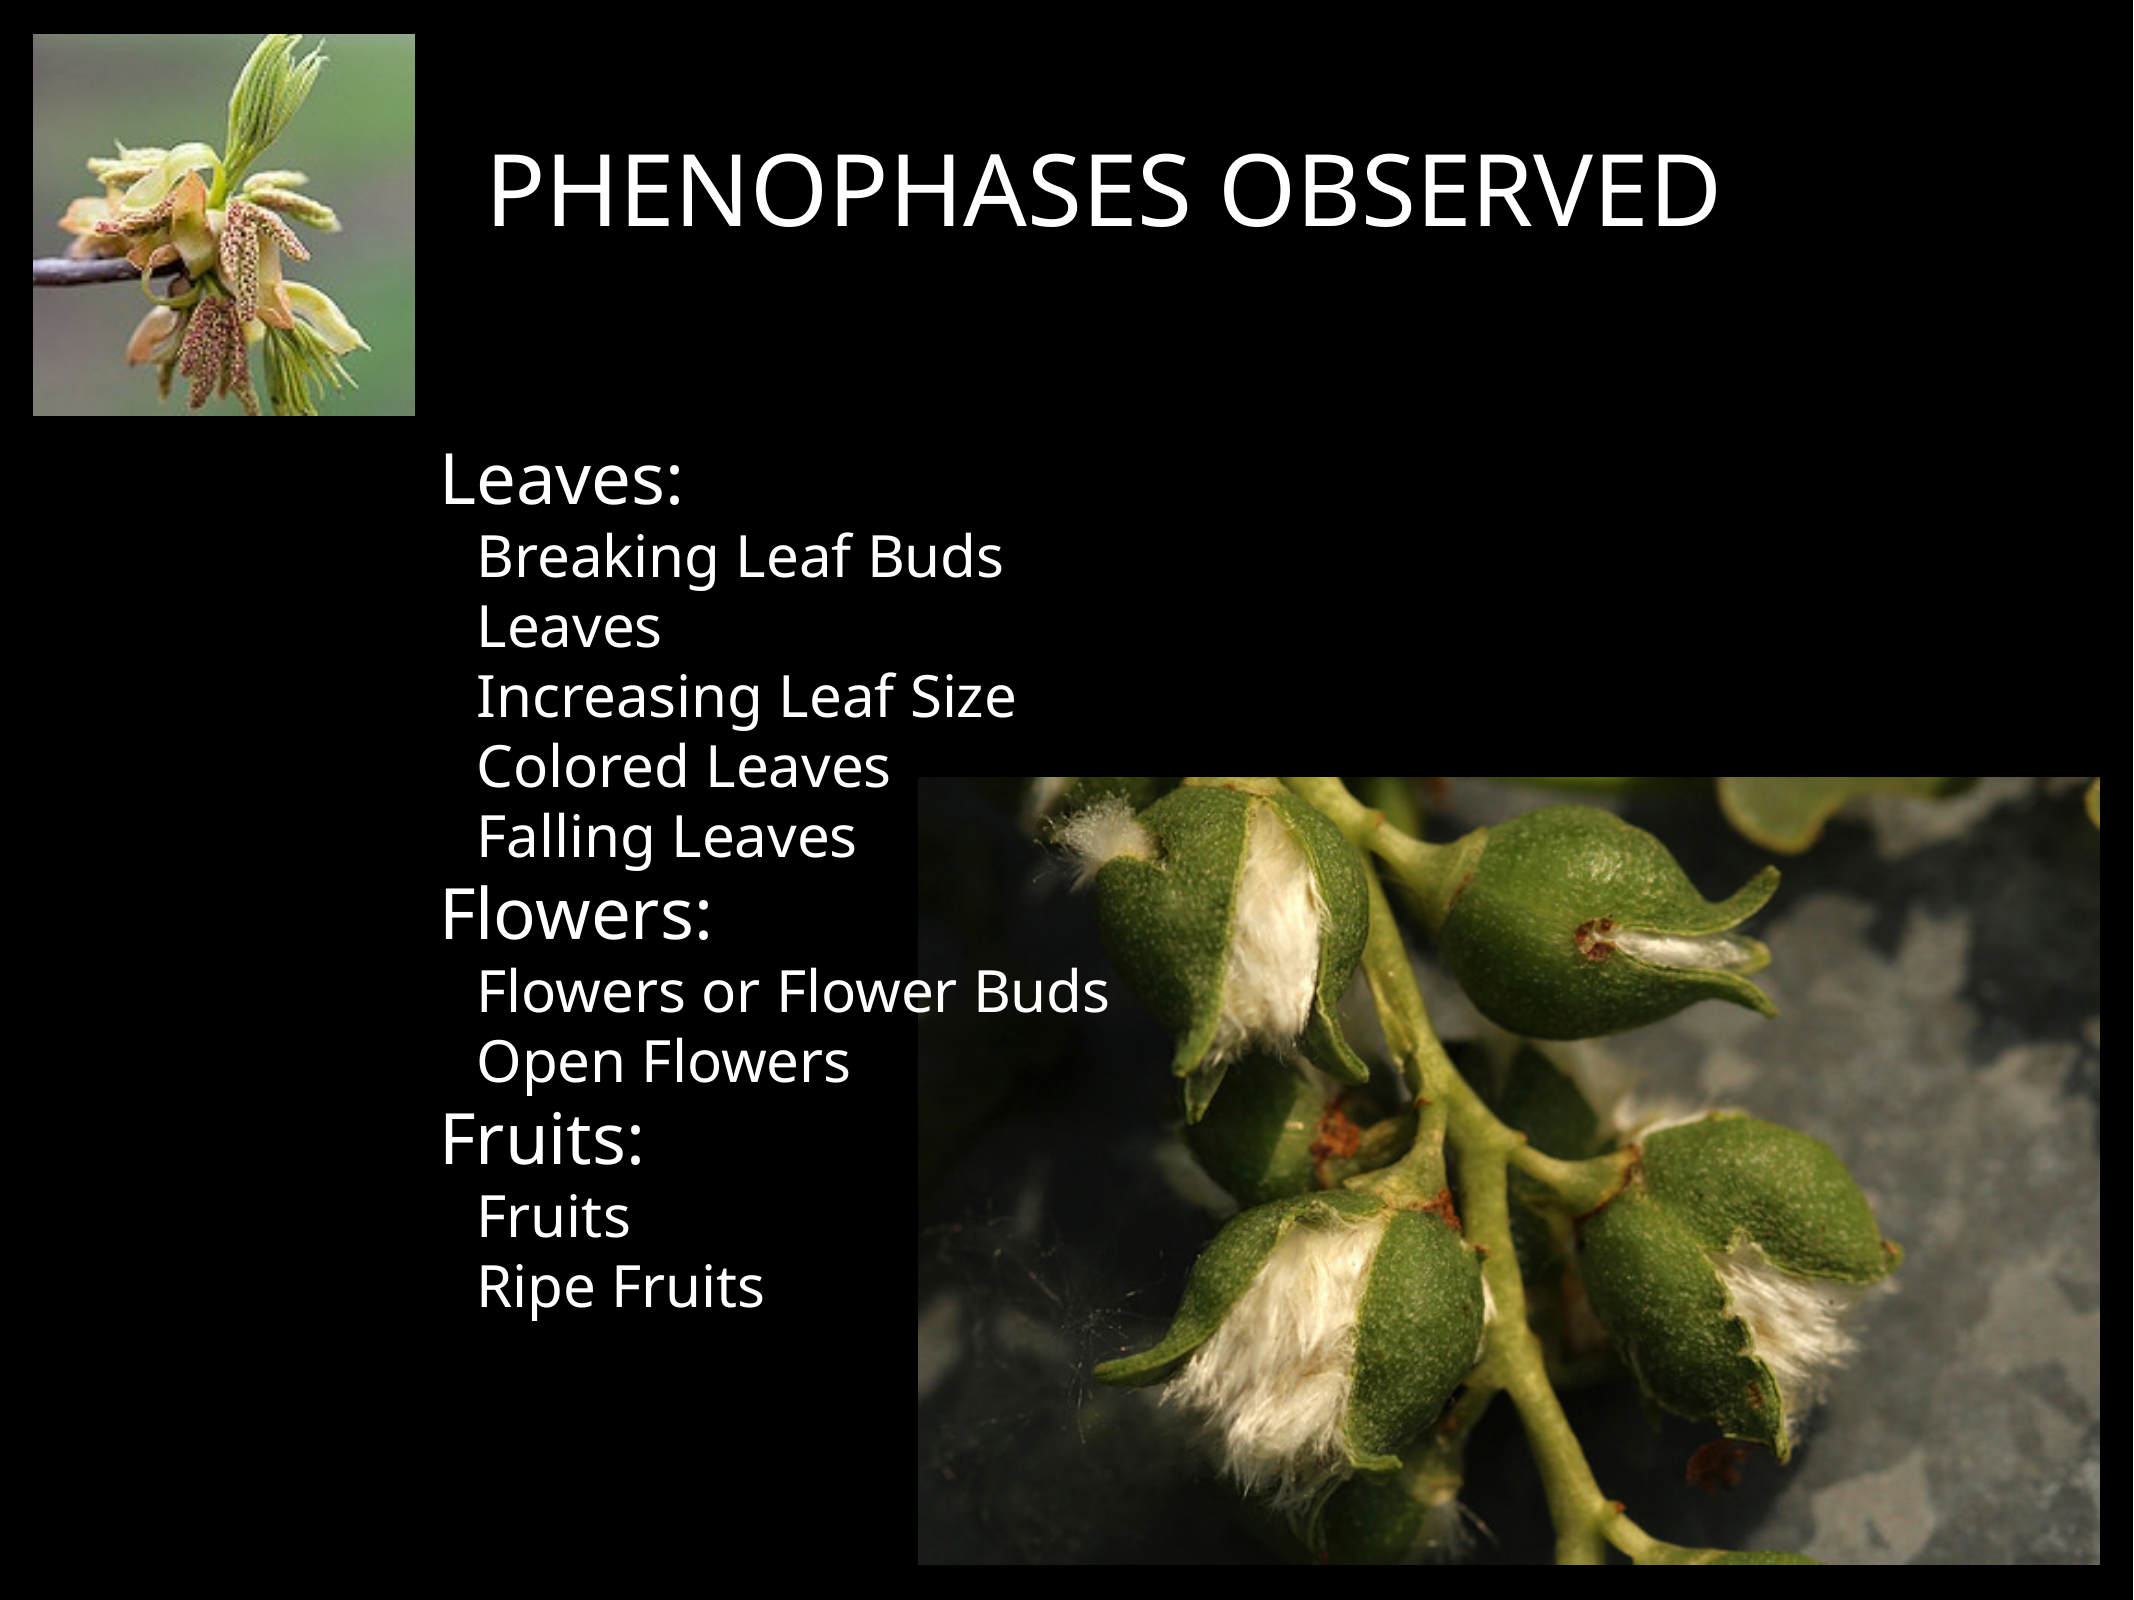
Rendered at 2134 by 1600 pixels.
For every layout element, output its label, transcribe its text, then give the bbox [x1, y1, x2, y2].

picture [918, 777, 2100, 1566]
text_box Leaves: Breaking Leaf Buds Leaves Increasing Leaf Size Colored Leaves Falling Leaves Flowers: Flowers or Flower Buds Open Flowers Fruits: Fruits Ripe Fruits [430, 425, 1135, 1327]
text_box PHENOPHASES OBSERVED [476, 117, 1732, 255]
picture [33, 34, 415, 417]
